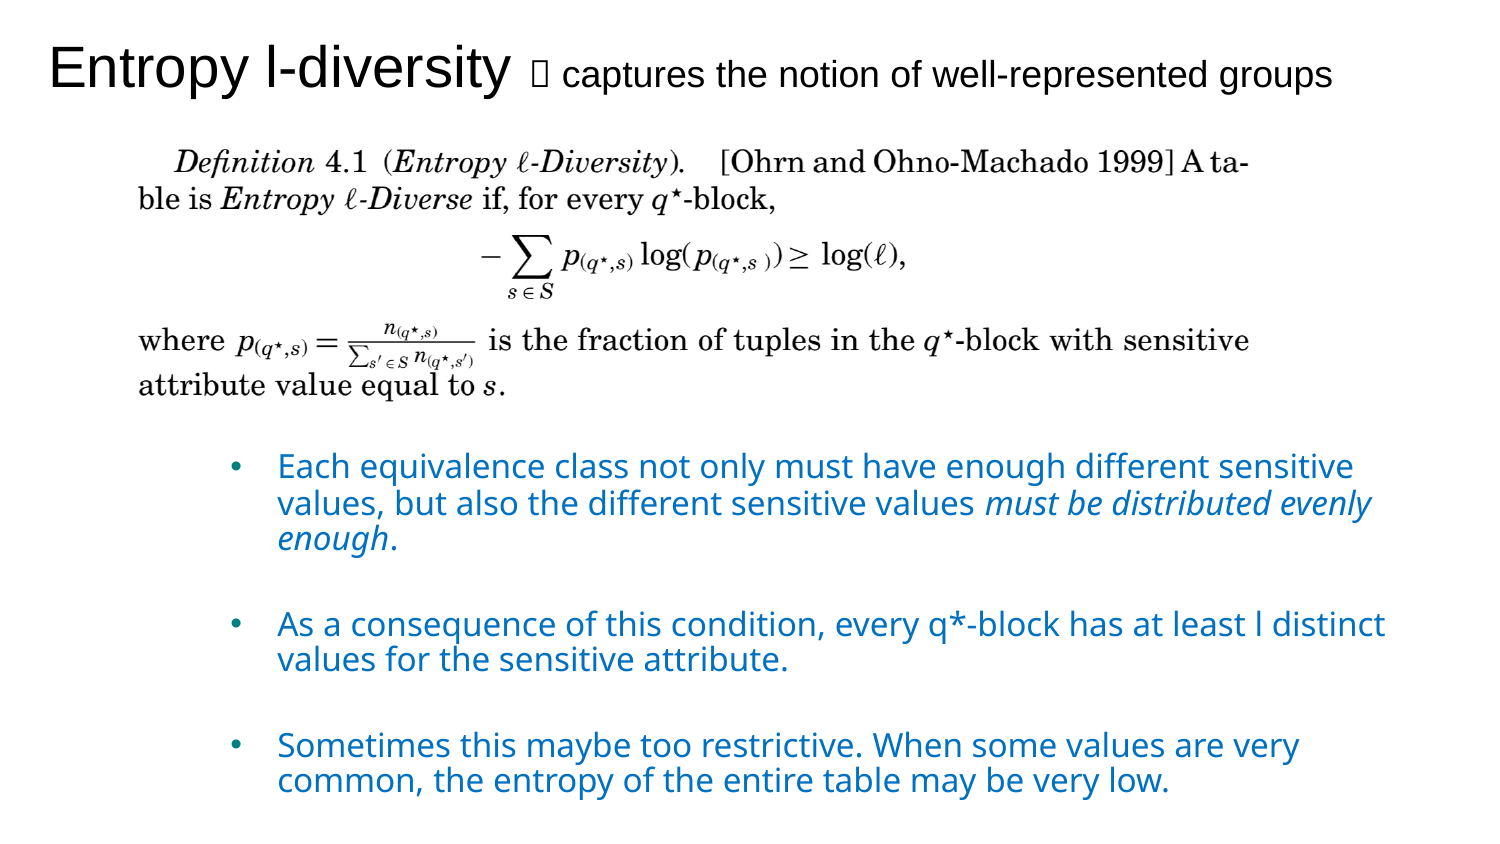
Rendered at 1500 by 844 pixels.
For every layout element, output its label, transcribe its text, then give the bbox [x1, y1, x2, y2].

picture [117, 133, 1275, 413]
text_box Each equivalence class not only must have enough different sensitive values, but also the different sensitive values must be distributed evenly enough. As a consequence of this condition, every q*-block has at least l distinct values for the sensitive attribute. Sometimes this maybe too restrictive. When some values are very common, the entropy of the entire table may be very low. [215, 442, 1433, 808]
title Entropy l-diversity  captures the notion of well-represented groups [33, 13, 1418, 108]
